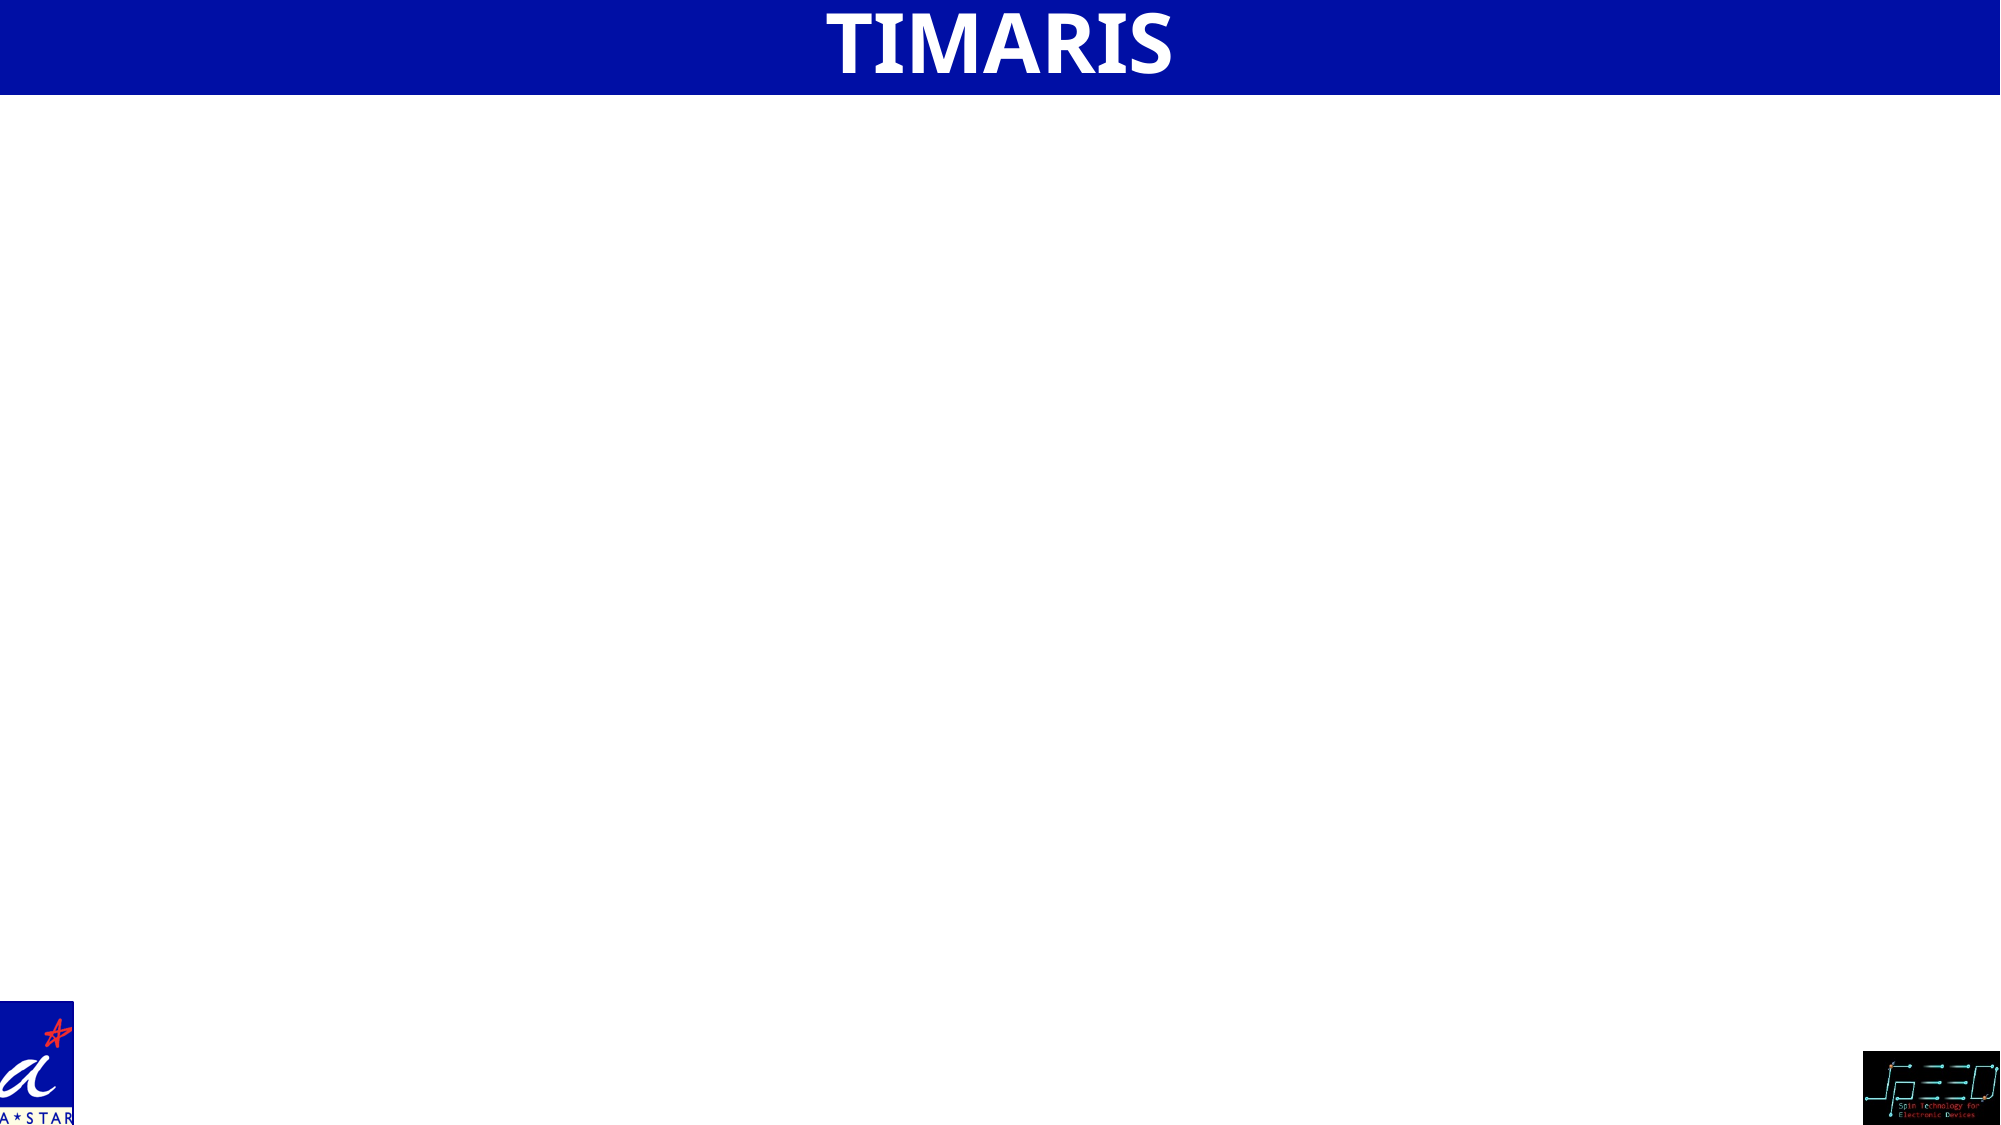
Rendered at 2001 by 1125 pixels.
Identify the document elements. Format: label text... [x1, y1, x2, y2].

picture [0, 1003, 73, 1125]
picture [1863, 1051, 2000, 1125]
text_box TIMARIS [0, 0, 2000, 95]
